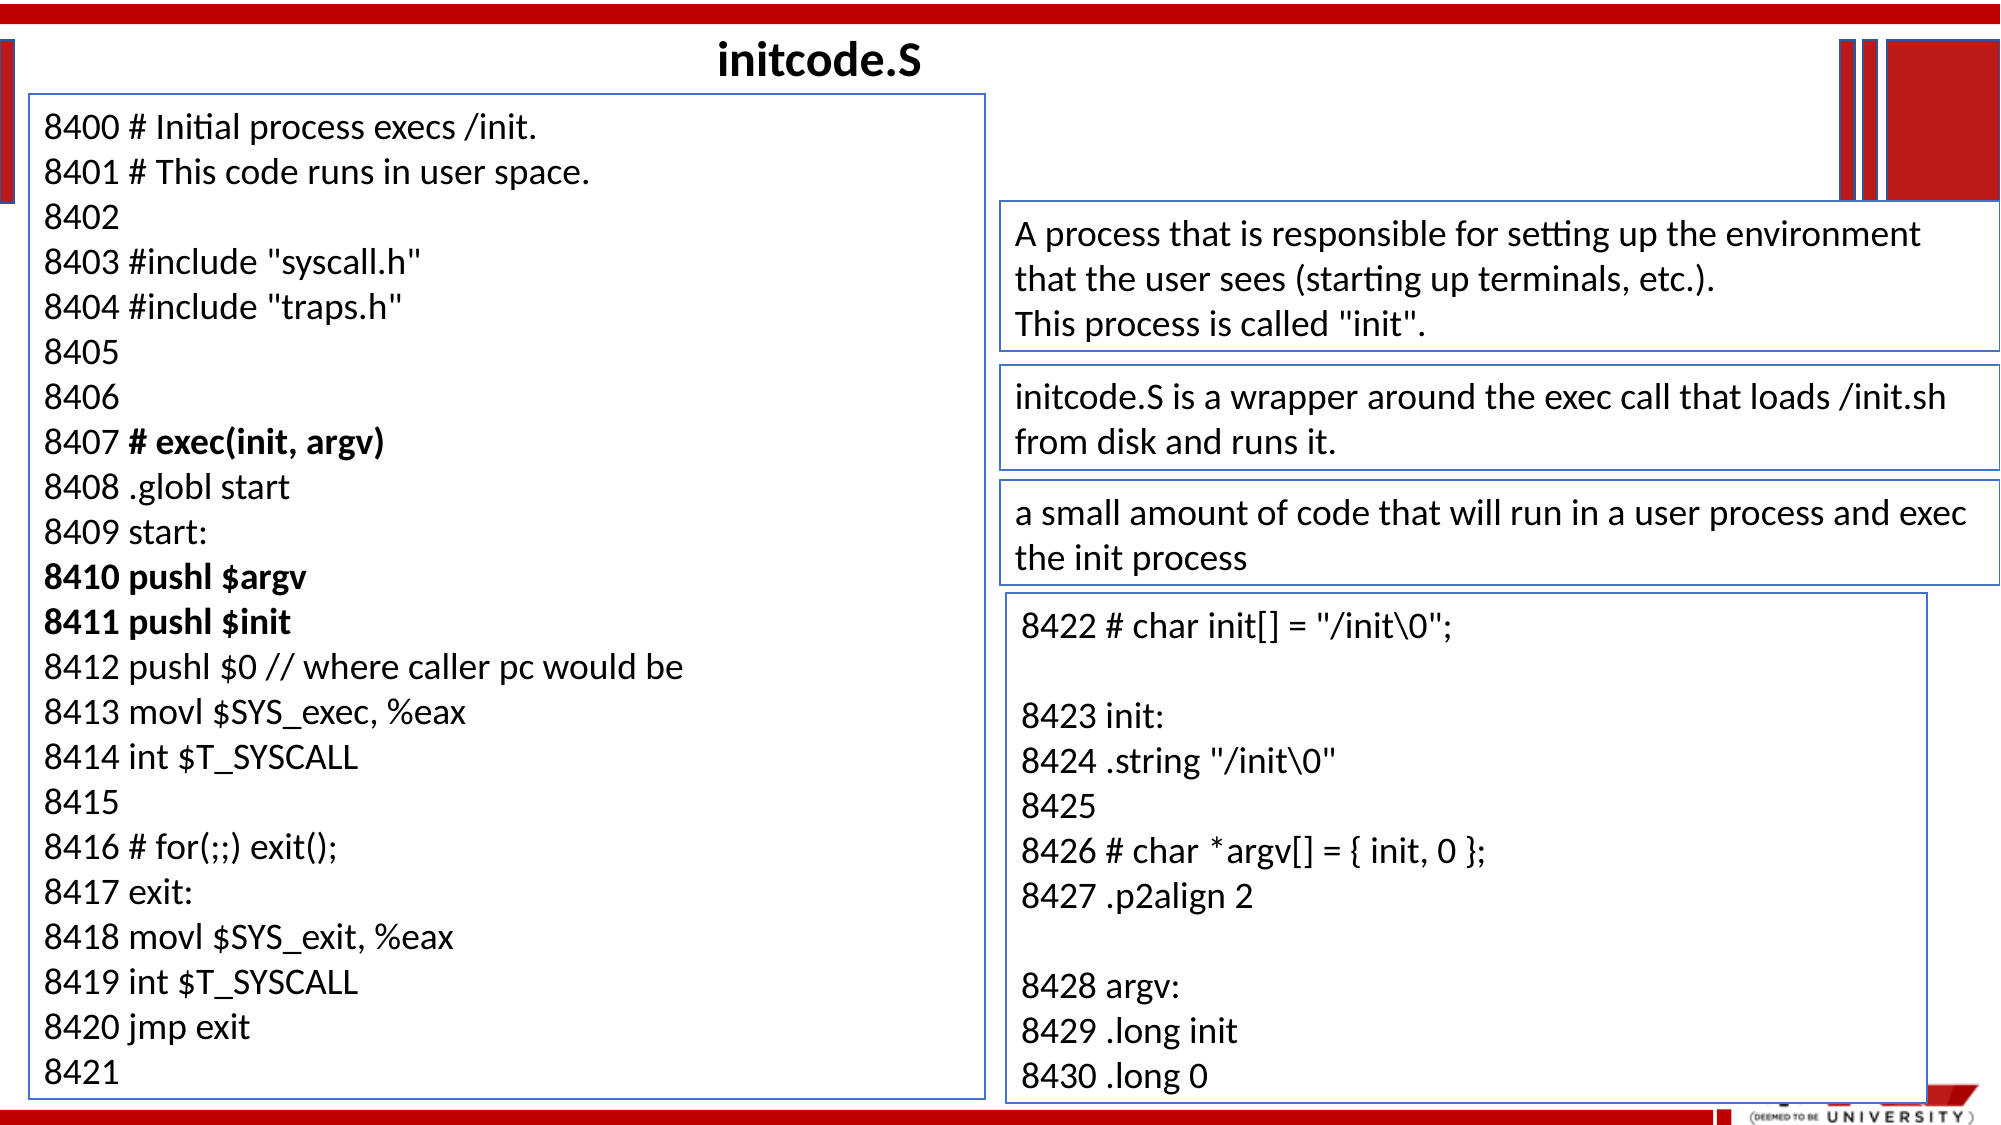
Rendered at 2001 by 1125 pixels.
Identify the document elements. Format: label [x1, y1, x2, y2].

text_box [0, 4, 2000, 1125]
